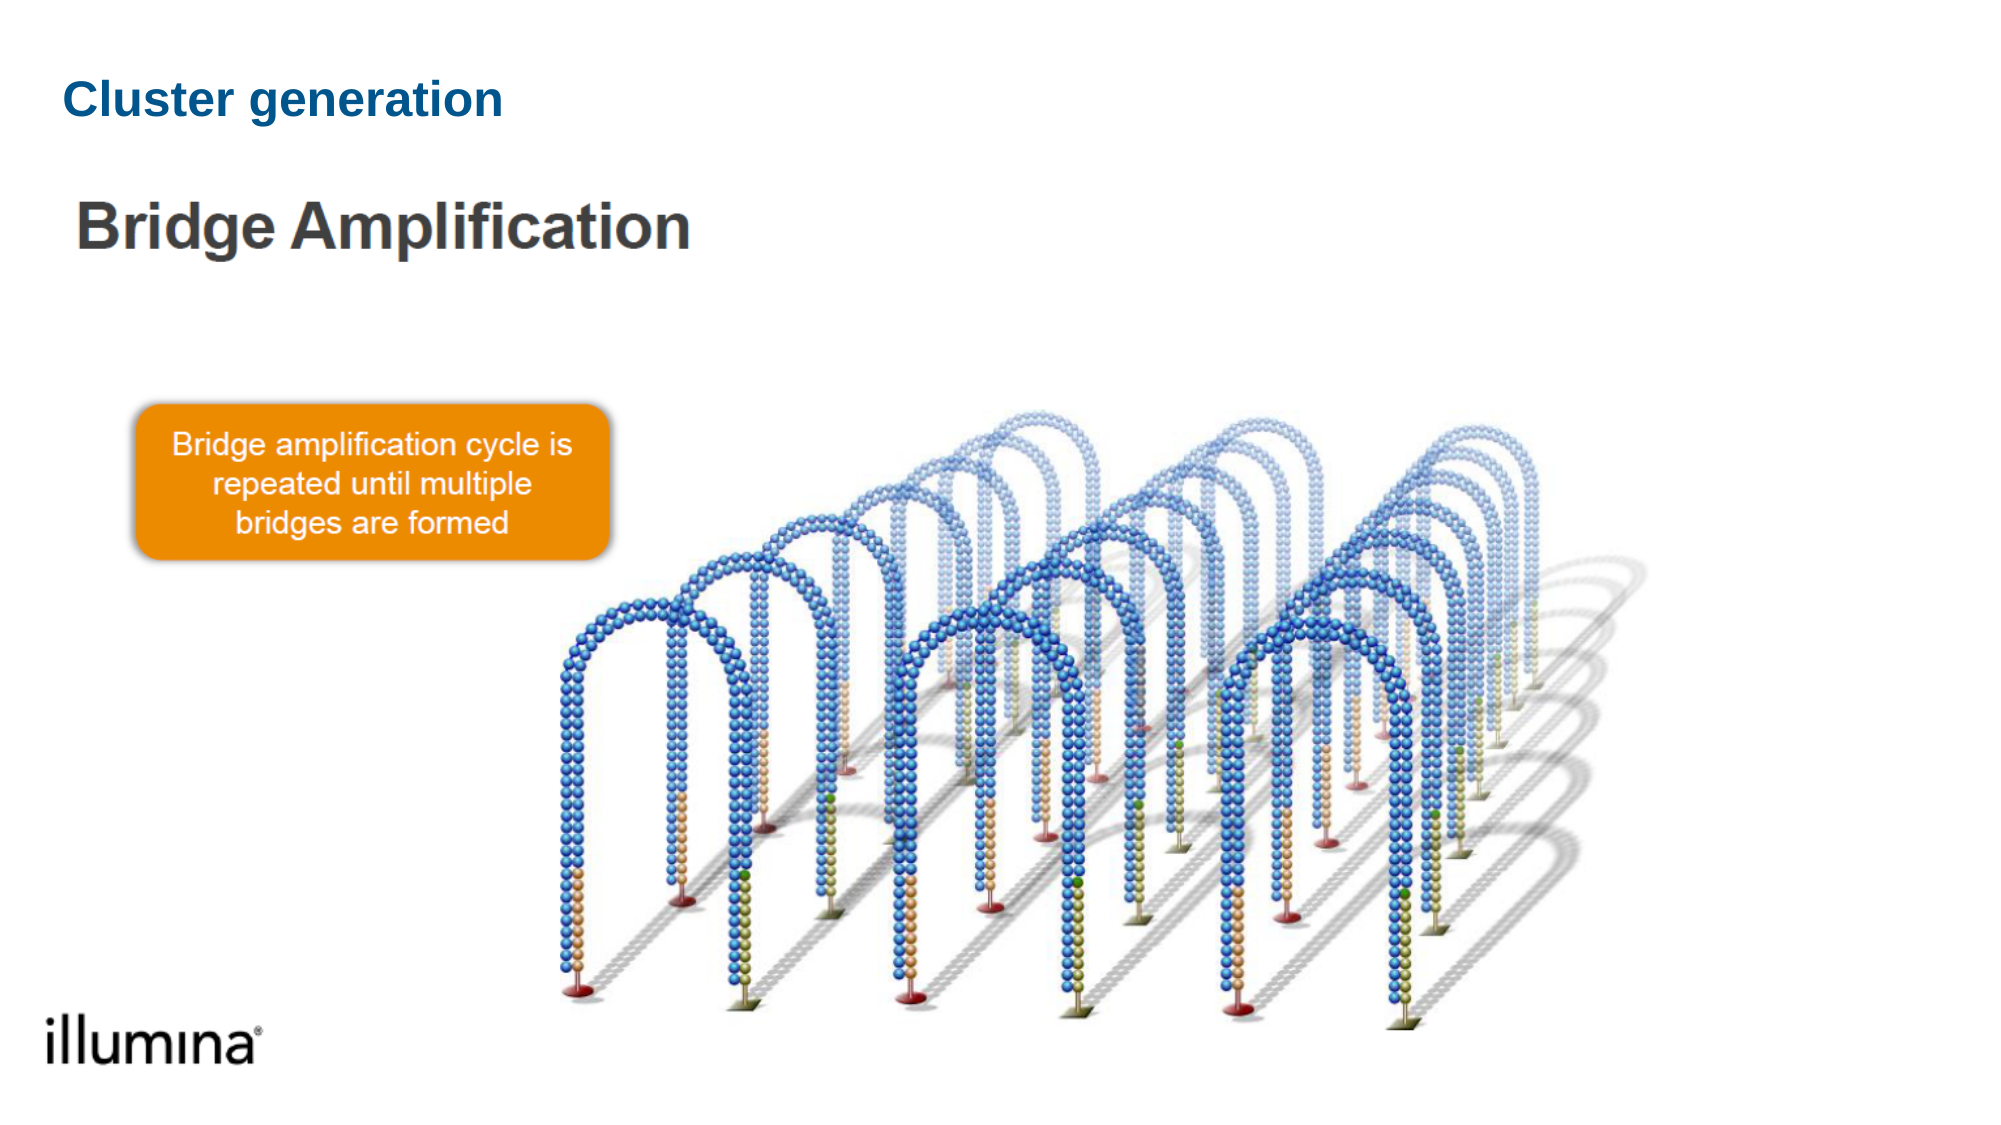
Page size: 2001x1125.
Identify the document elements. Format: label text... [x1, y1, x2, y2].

picture [17, 1002, 287, 1094]
title Cluster generation [61, 66, 1938, 225]
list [49, 181, 1864, 1063]
